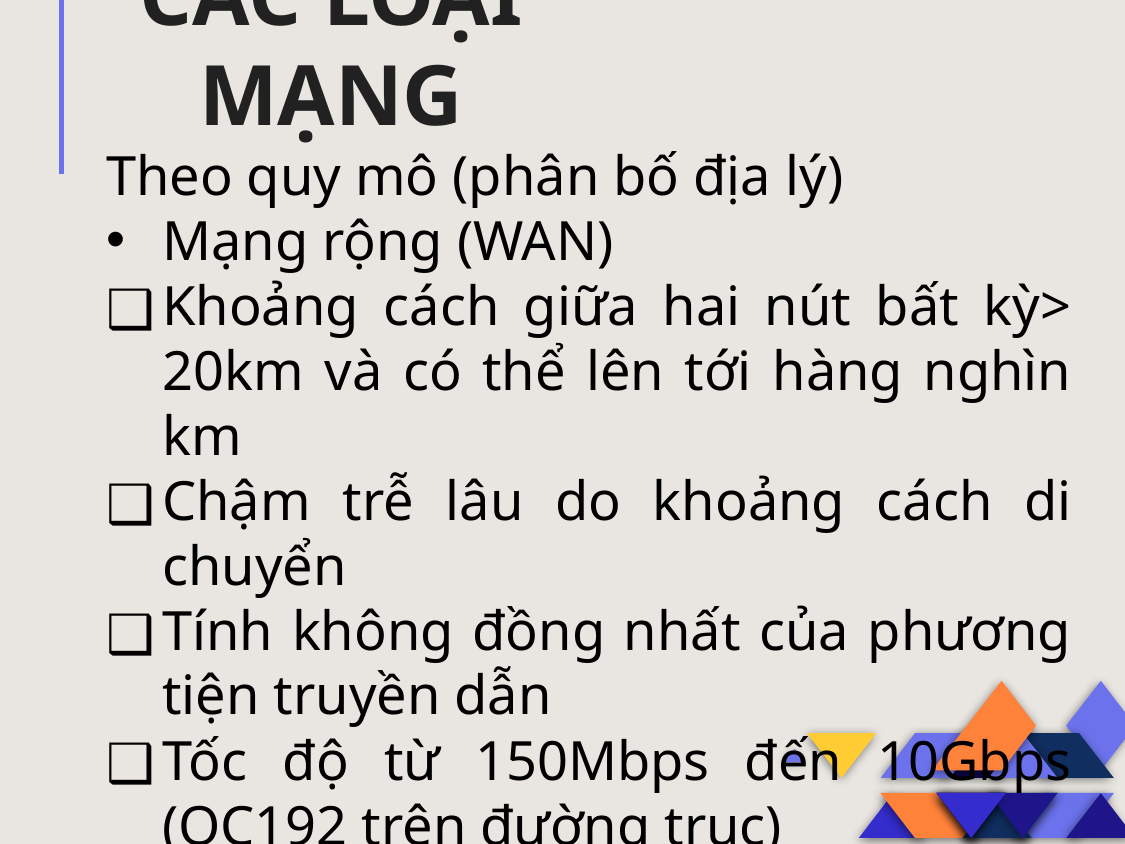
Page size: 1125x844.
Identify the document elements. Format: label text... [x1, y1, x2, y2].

text_box Theo quy mô (phân bố địa lý) Mạng rộng (WAN) Khoảng cách giữa hai nút bất kỳ> 20km và có thể lên tới hàng nghìn km Chậm trễ lâu do khoảng cách di chuyển Tính không đồng nhất của phương tiện truyền dẫn Tốc độ từ 150Mbps đến 10Gbps (OC192 trên đường trục) [91, 133, 1088, 740]
title CÁC LOẠI MẠNG [91, 41, 572, 133]
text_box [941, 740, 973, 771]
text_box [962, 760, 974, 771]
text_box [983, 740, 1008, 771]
